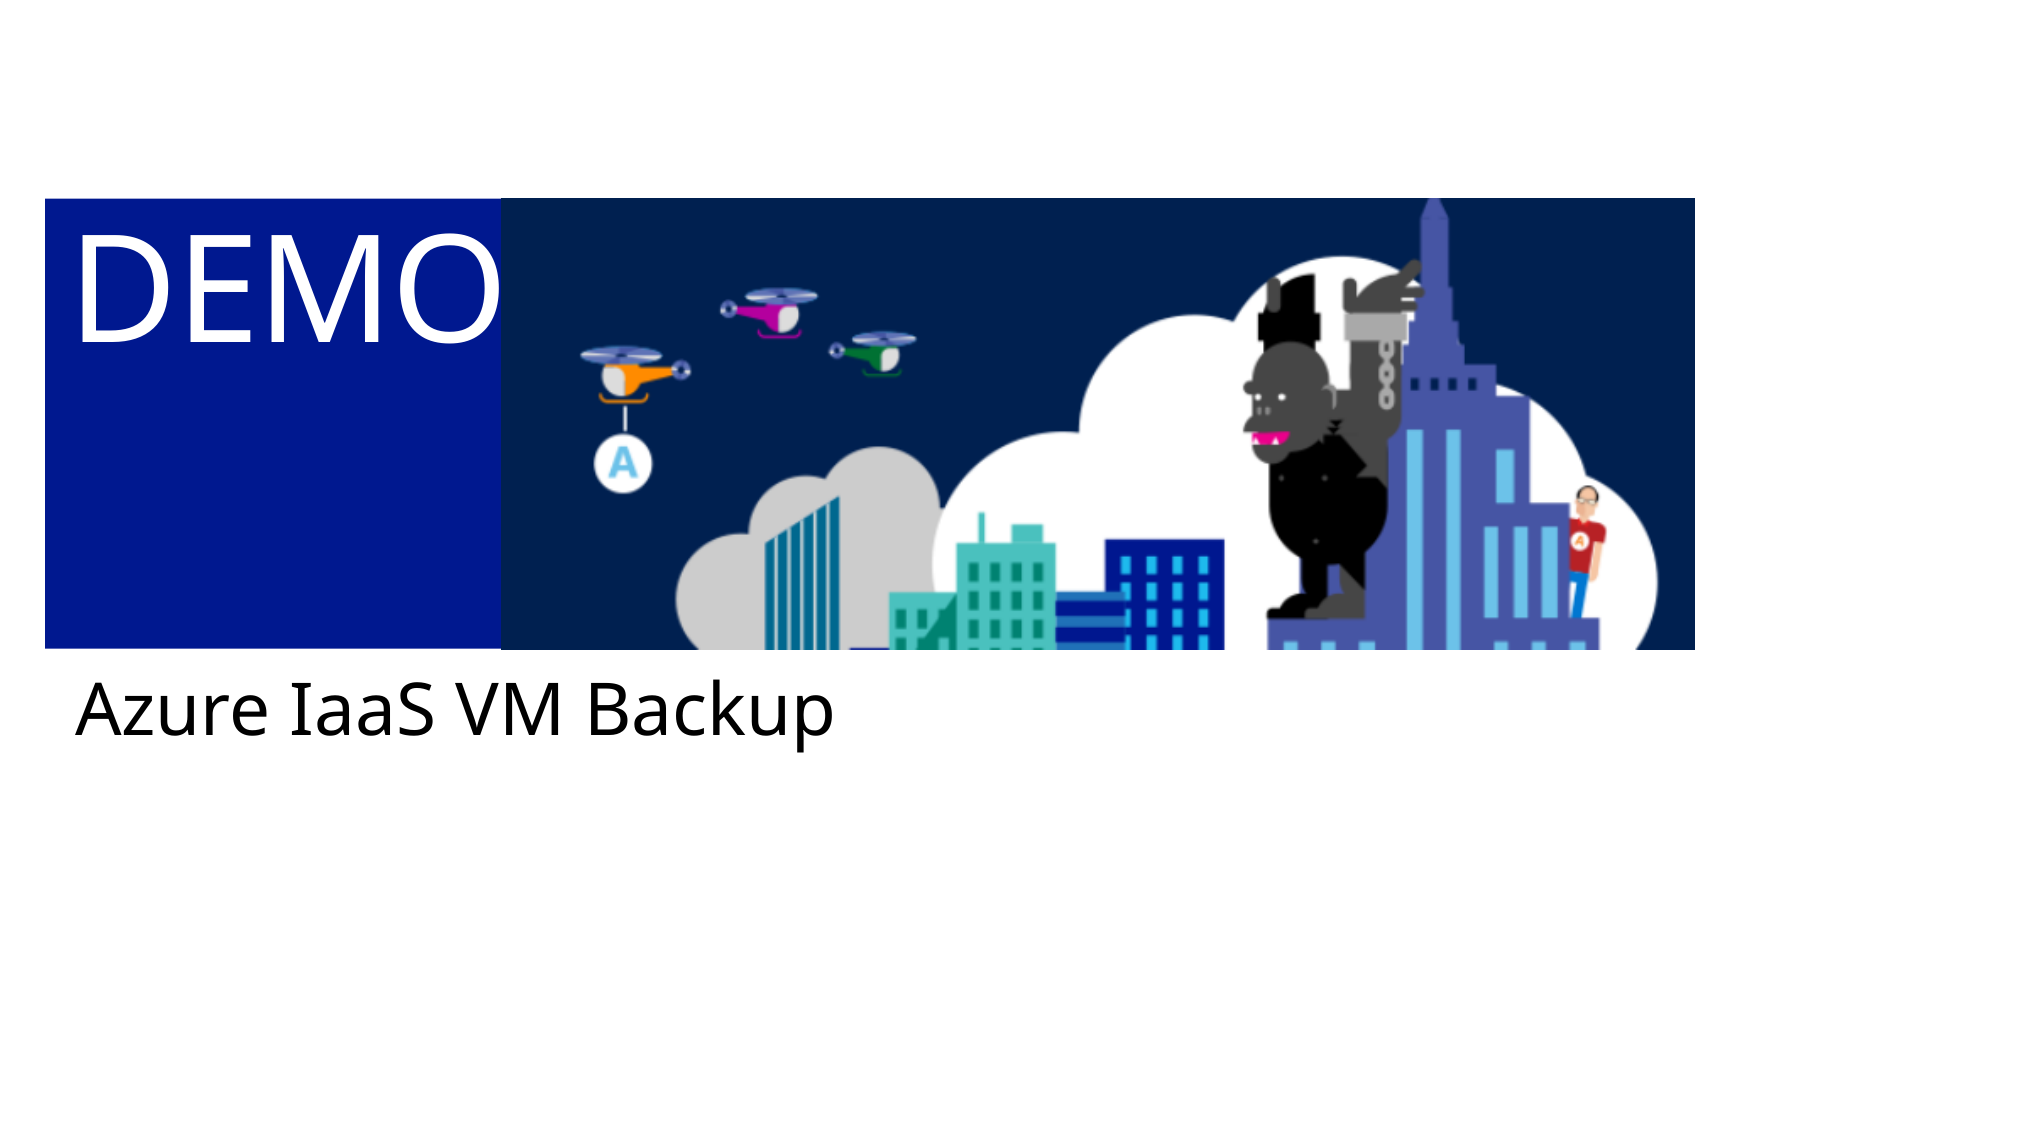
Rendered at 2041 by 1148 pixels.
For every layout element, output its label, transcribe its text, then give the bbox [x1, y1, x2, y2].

title DEMO [45, 198, 500, 648]
list Azure IaaS VM Backup [45, 648, 1696, 949]
picture [500, 198, 1695, 651]
